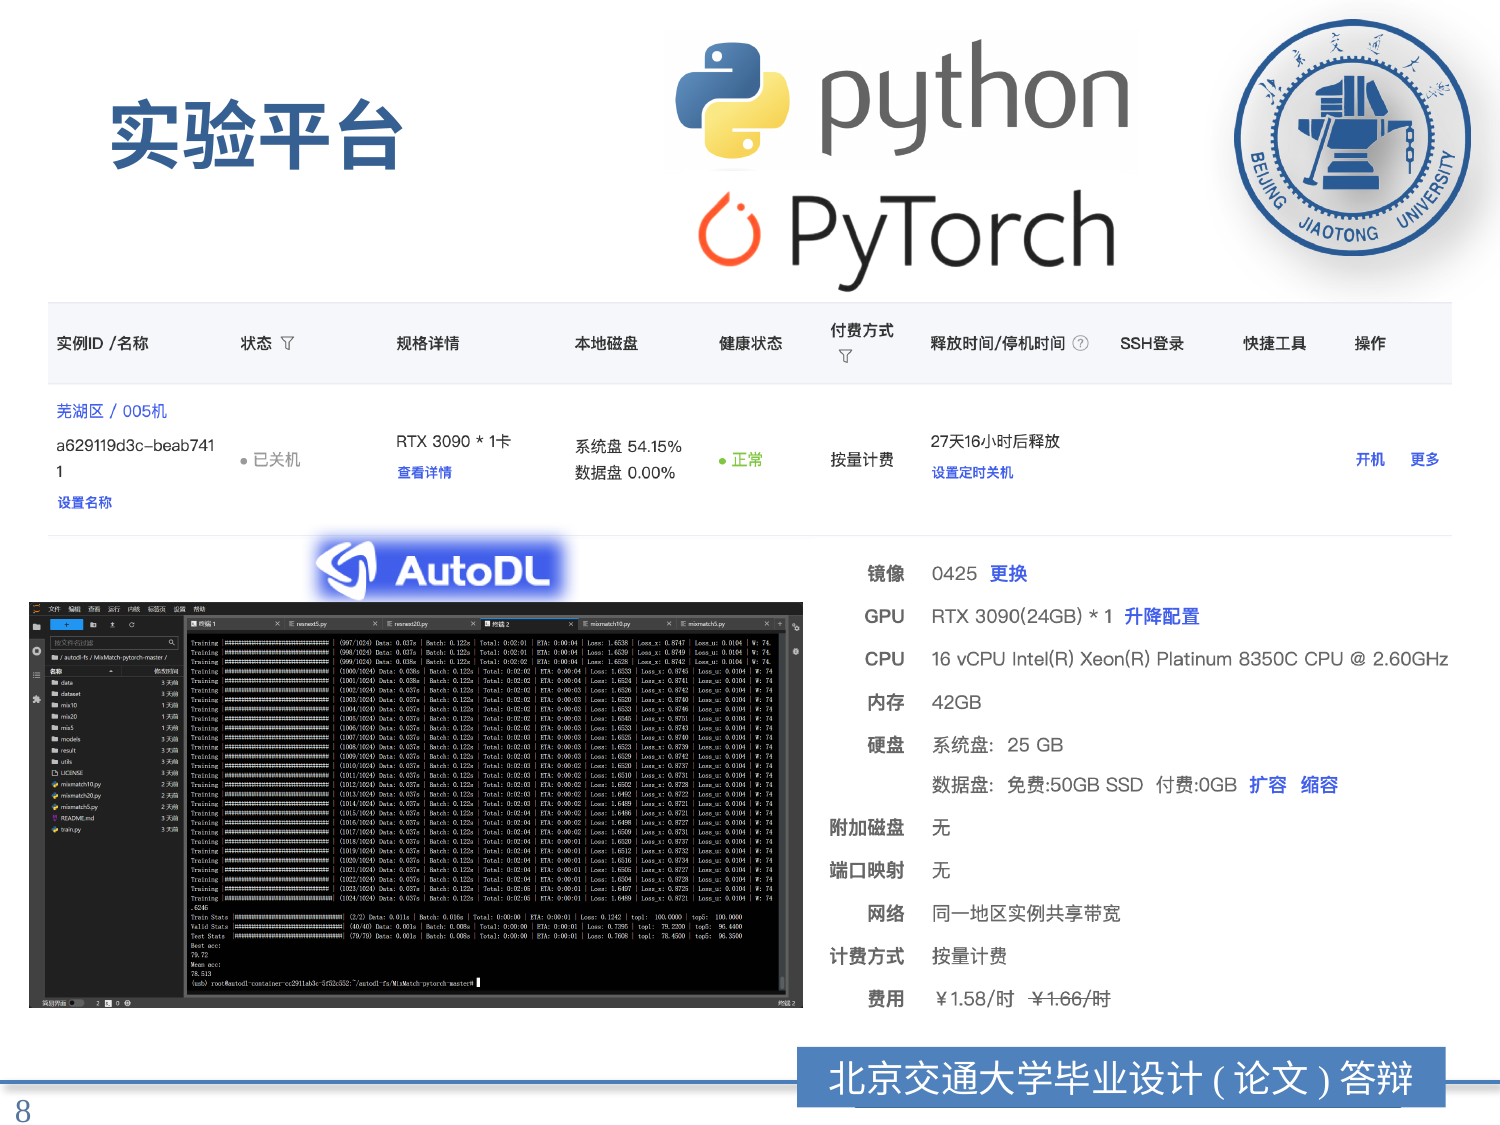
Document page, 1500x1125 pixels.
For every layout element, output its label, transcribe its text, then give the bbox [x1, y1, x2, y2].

picture [664, 29, 1141, 297]
text_box 北京交通大学毕业设计(论文)答辩 [795, 1045, 1448, 1109]
text_box 8 [0, 1082, 95, 1125]
text_box 实验平台 [92, 81, 460, 186]
picture [29, 302, 1452, 1024]
